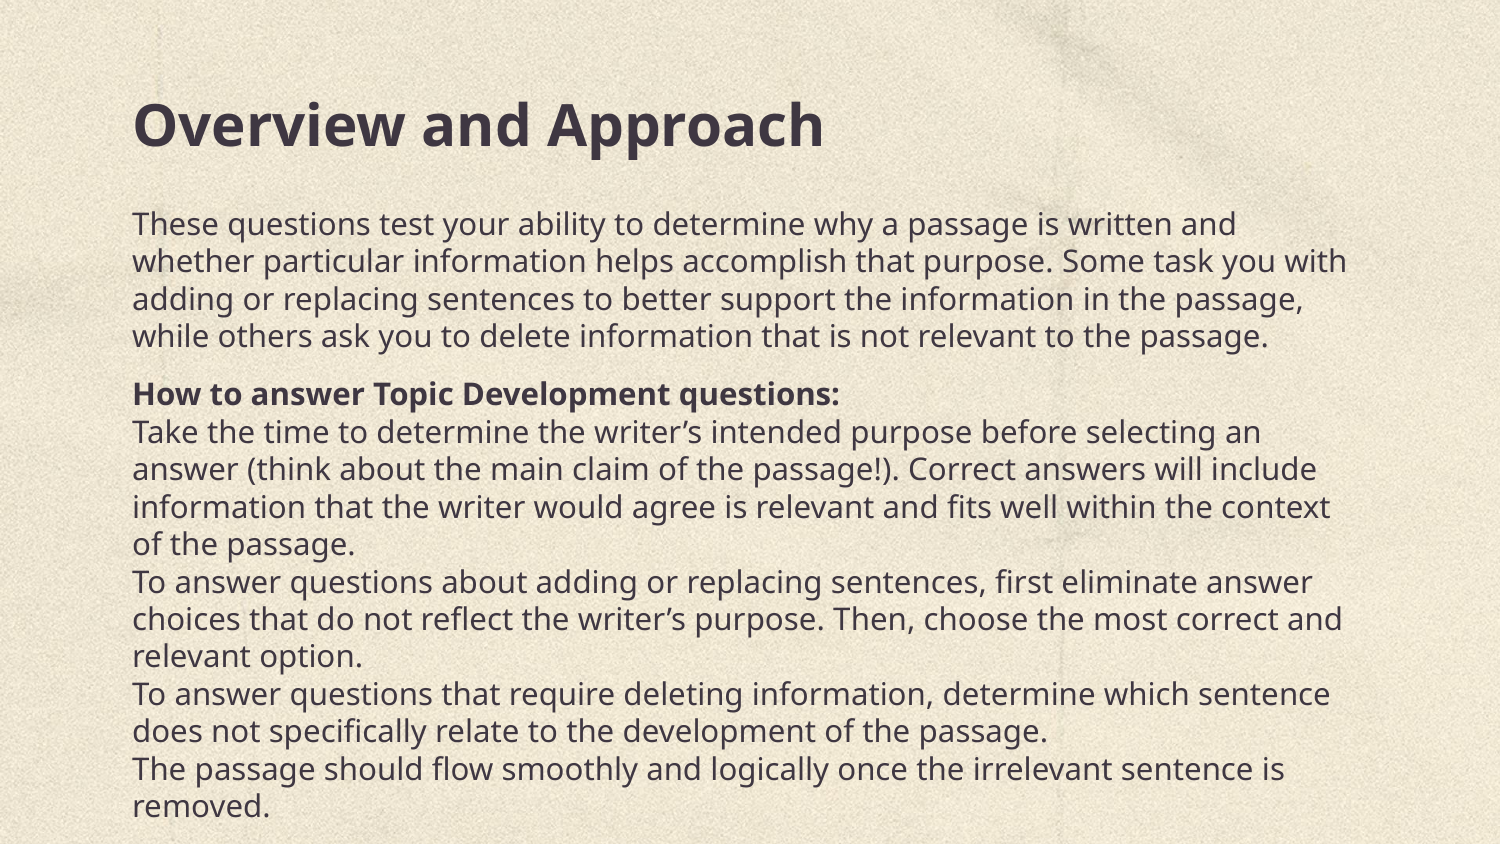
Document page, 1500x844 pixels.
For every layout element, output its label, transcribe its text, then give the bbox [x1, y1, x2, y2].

title Overview and Approach [116, 72, 1383, 167]
list These questions test your ability to determine why a passage is written and whether particular information helps accomplish that purpose. Some task you with adding or replacing sentences to better support the information in the passage, while others ask you to delete information that is not relevant to the passage. How to answer Topic Development questions: Take the time to determine the writer’s intended purpose before selecting an answer (think about the main claim of the passage!). Correct answers will include information that the writer would agree is relevant and fits well within the context of the passage. To answer questions about adding or replacing sentences, first eliminate answer choices that do not reflect the writer’s purpose. Then, choose the most correct and relevant option. To answer questions that require deleting information, determine which sentence does not specifically relate to the development of the passage. The passage should flow smoothly and logically once the irrelevant sentence is removed. [116, 189, 1383, 750]
picture [0, 0, 1500, 844]
